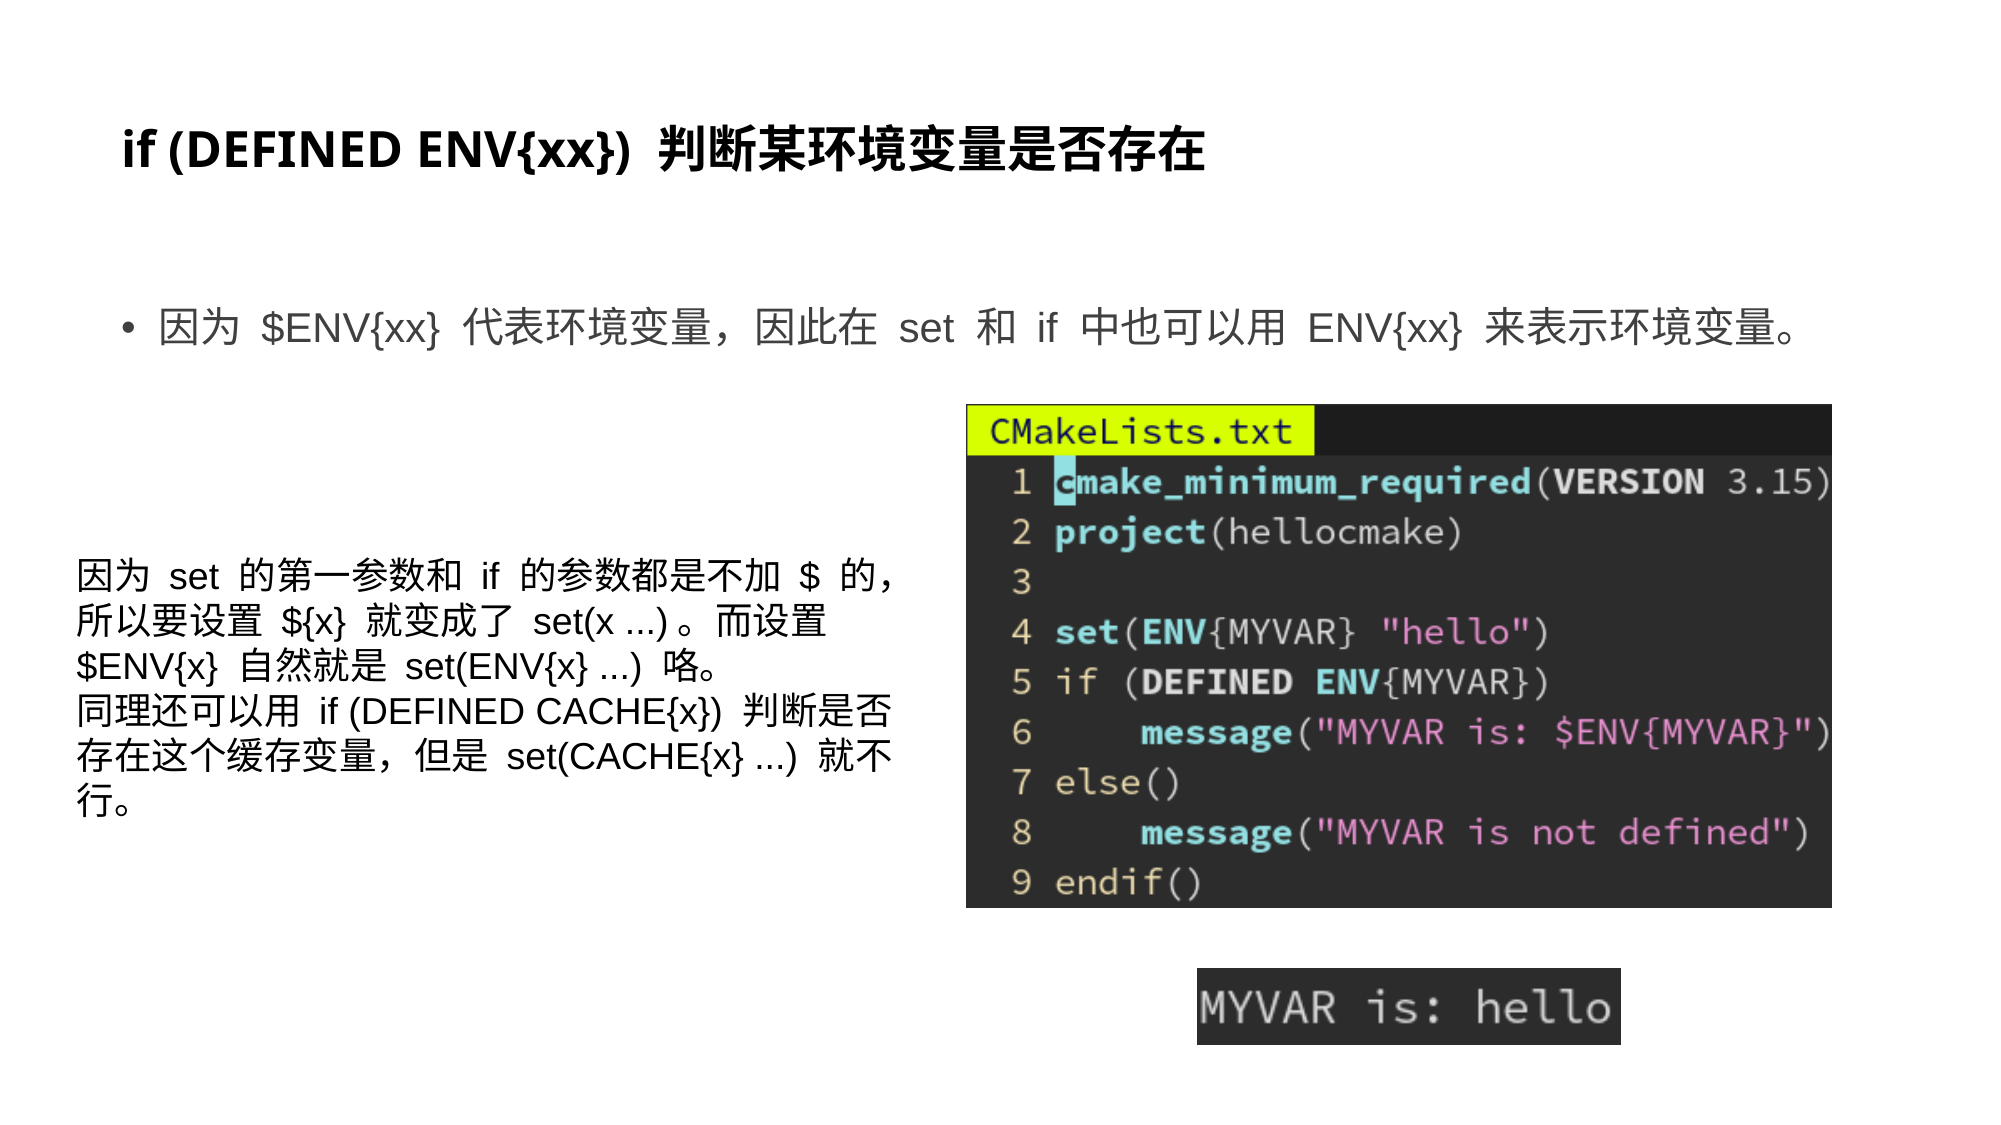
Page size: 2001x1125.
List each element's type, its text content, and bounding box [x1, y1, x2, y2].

picture [966, 404, 1832, 908]
text_box 因为 set 的第一参数和 if 的参数都是不加 $ 的，所以要设置 ${x} 就变成了 set(x ...)。而设置 $ENV{x} 自然就是 set(ENV{x} ...) 咯。 同理还可以用 if (DEFINED CACHE{x}) 判断是否存在这个缓存变量，但是 set(CACHE{x} ...) 就不行。 [61, 544, 942, 875]
list 因为 $ENV{xx} 代表环境变量，因此在 set 和 if 中也可以用 ENV{xx} 来表示环境变量。 [106, 299, 1832, 1014]
title if (DEFINED ENV{xx}) 判断某环境变量是否存在 [106, 42, 1832, 260]
picture [1197, 968, 1621, 1045]
